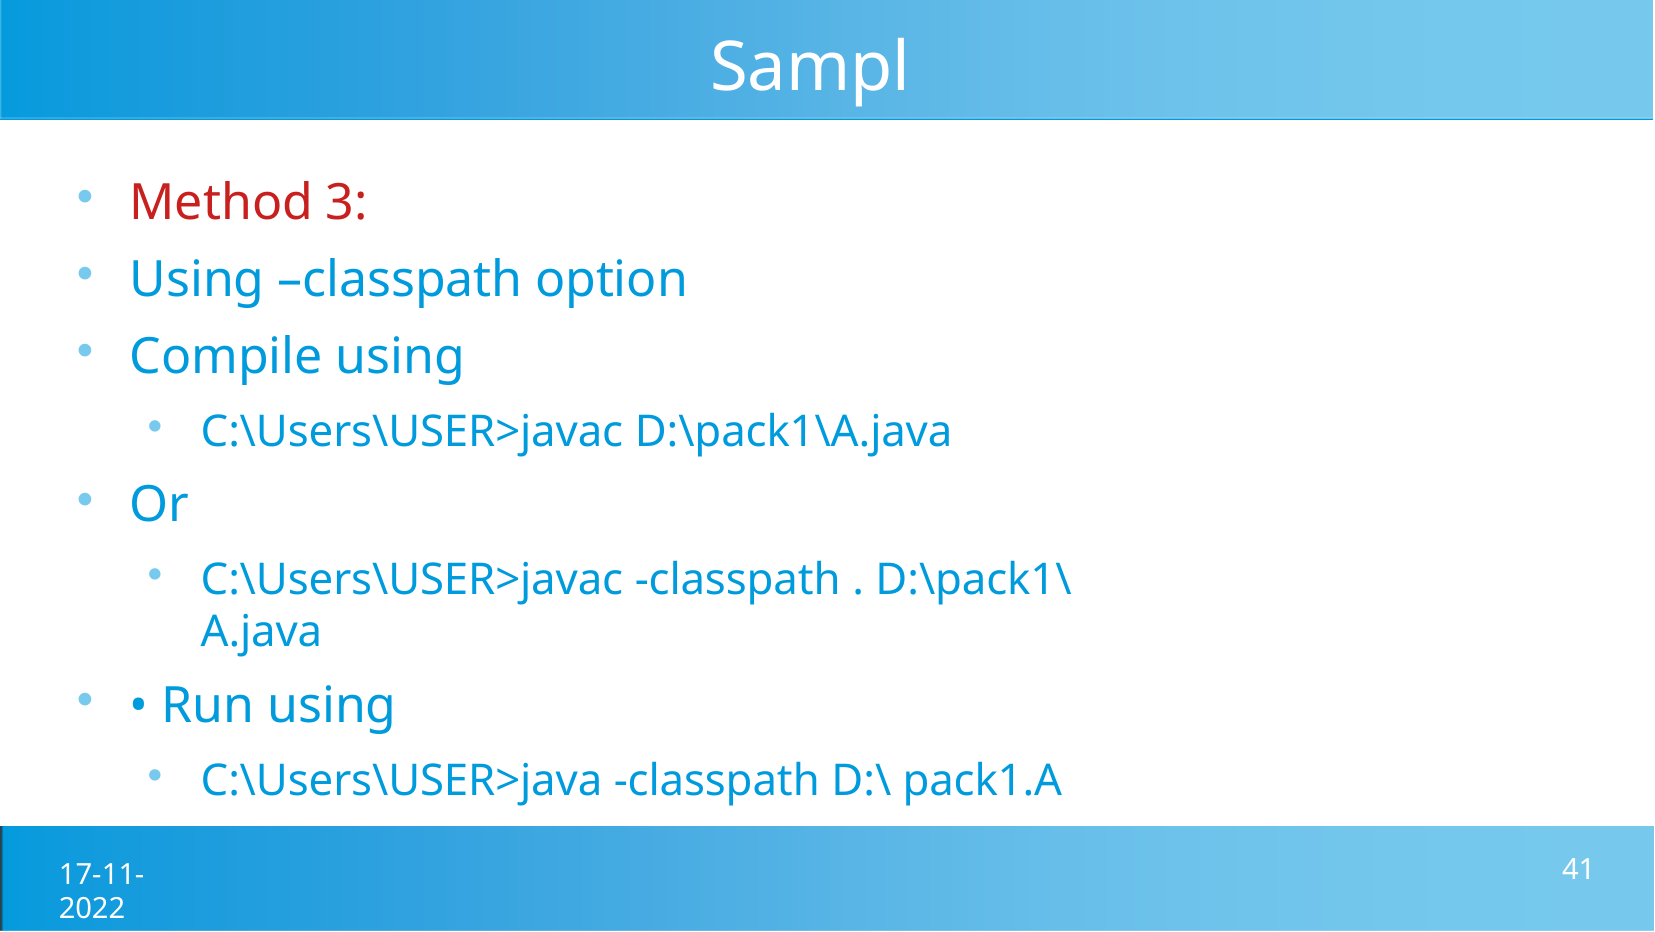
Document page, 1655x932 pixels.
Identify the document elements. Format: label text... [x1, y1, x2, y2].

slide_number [56, 856, 208, 932]
picture [95, 826, 1654, 931]
slide_number 24 [1555, 856, 1601, 932]
picture [93, 0, 1653, 118]
text_box Method 3: Using –classpath option Compile using C:\Users\USER>javac D:\pack1\A.java Or C:\Users\USER>javac -classpath . D:\pack1\A.java • Run using C:\Users\USER>java -classpath D:\ pack1.A [74, 150, 1188, 804]
title Sample [708, 19, 946, 150]
